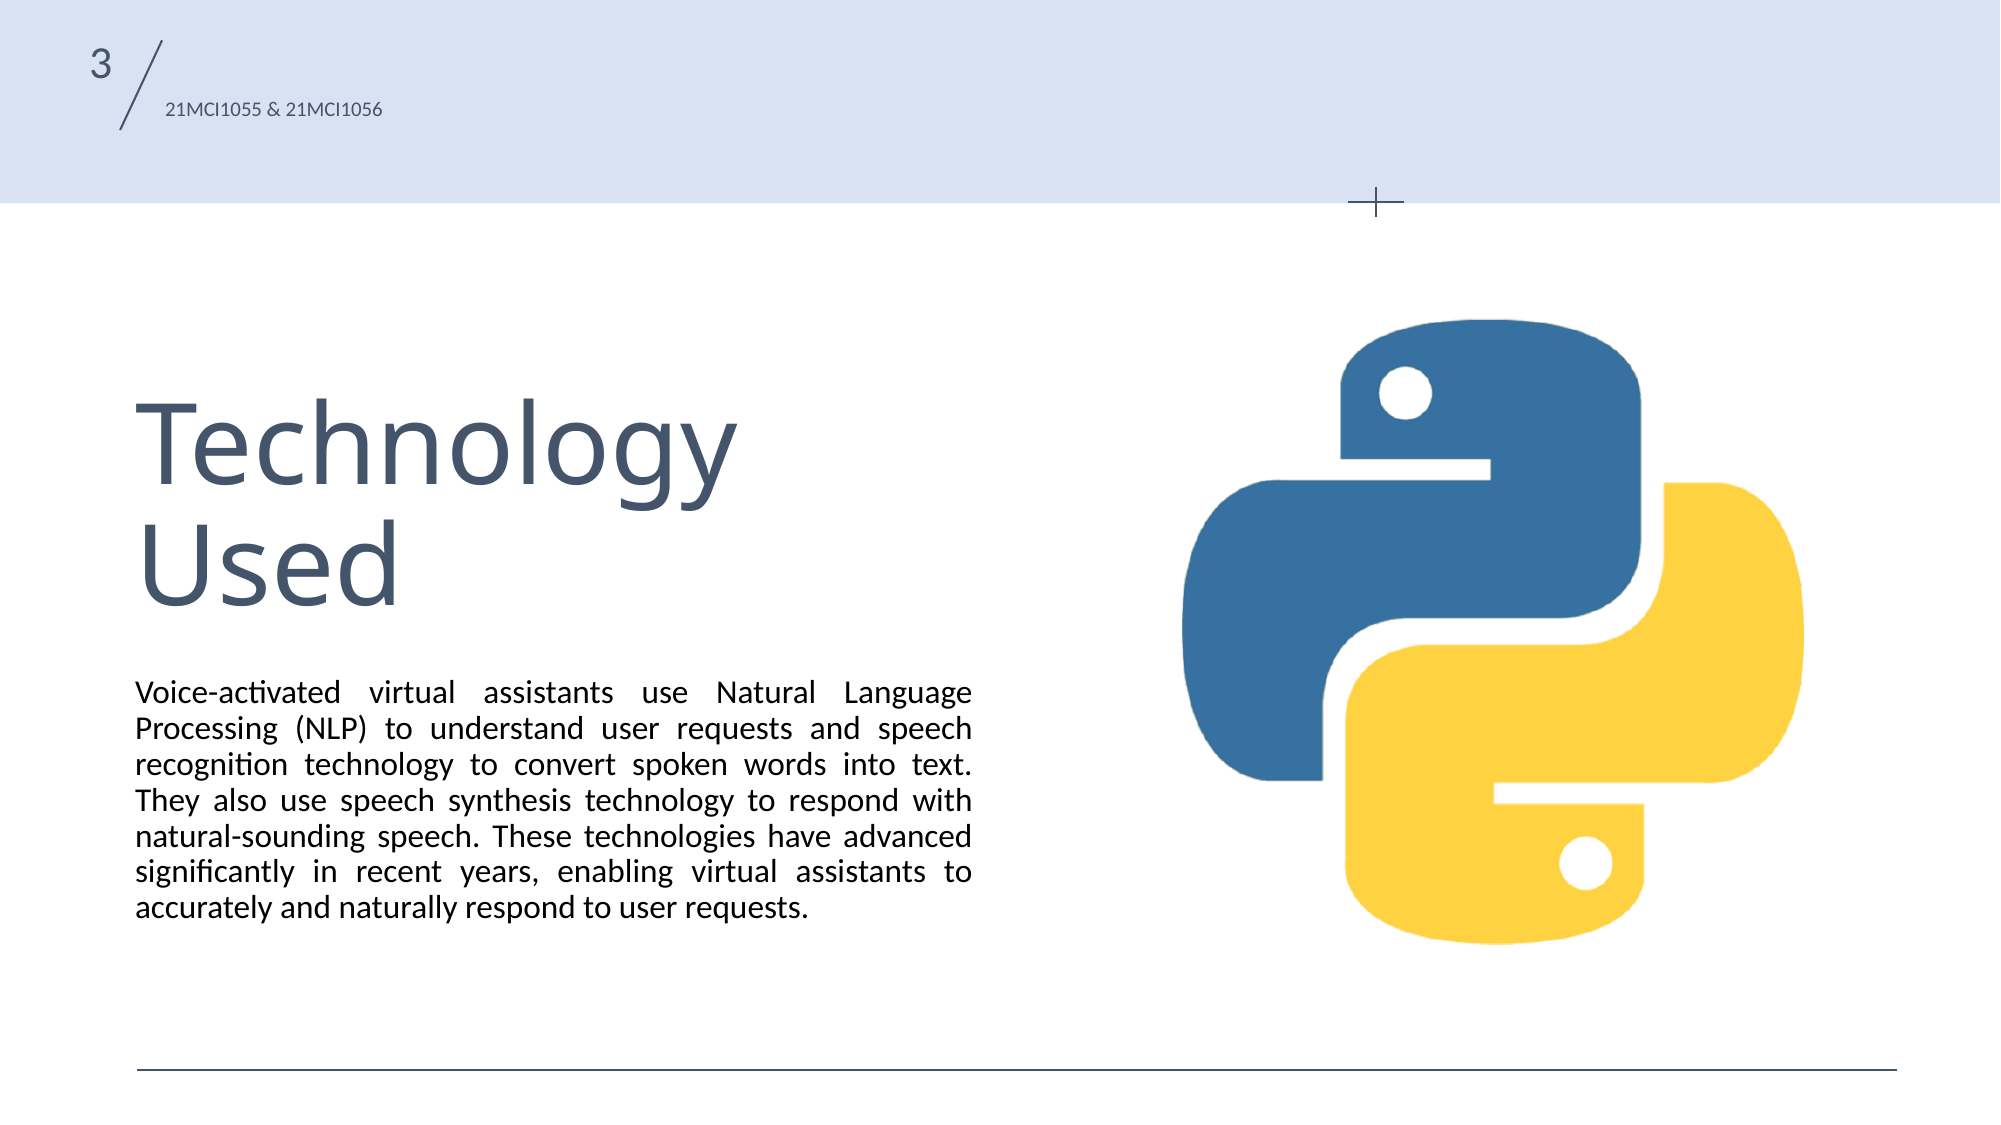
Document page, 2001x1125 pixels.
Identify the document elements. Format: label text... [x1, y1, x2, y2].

footer 21MCI1055 & 21MCI1056 [163, 90, 720, 129]
slide_number 3 [0, 0, 128, 120]
text_box [0, 0, 2000, 204]
picture [1089, 252, 1896, 1009]
text_box [0, 204, 2000, 1125]
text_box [120, 40, 163, 130]
title Technology Used [120, 201, 991, 638]
list Voice-activated virtual assistants use Natural Language Processing (NLP) to understand user requests and speech recognition technology to convert spoken words into text. They also use speech synthesis technology to respond with natural-sounding speech. These technologies have advanced significantly in recent years, enabling virtual assistants to accurately and naturally respond to user requests. [120, 667, 989, 1003]
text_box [1348, 186, 1404, 217]
